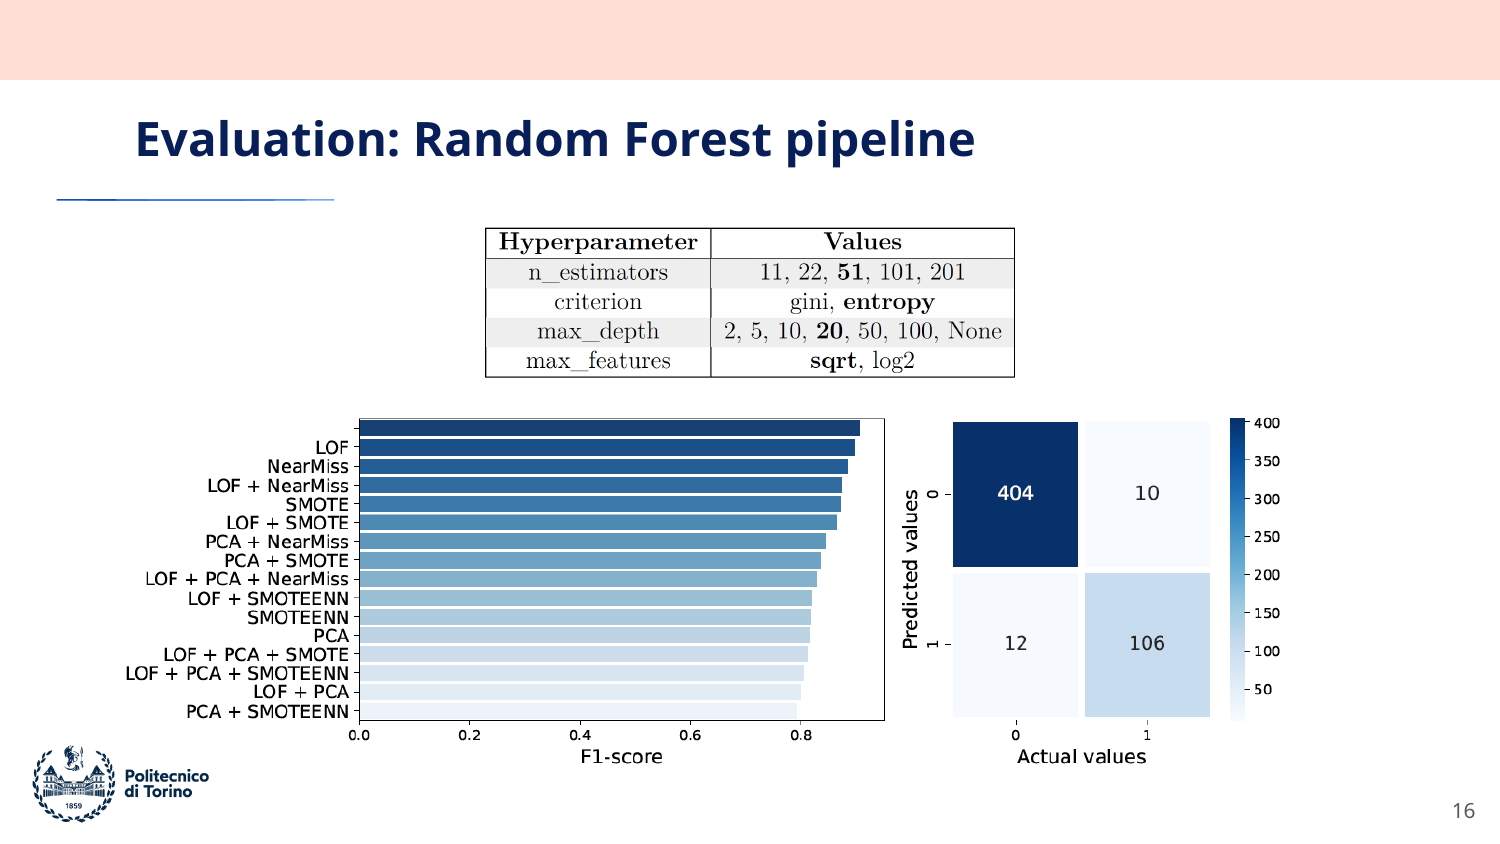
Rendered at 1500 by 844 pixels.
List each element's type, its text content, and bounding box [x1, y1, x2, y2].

picture [477, 222, 1023, 382]
slide_number 16 [1400, 779, 1491, 844]
title Evaluation: Random Forest pipeline [119, 93, 1381, 182]
picture [30, 407, 1291, 824]
